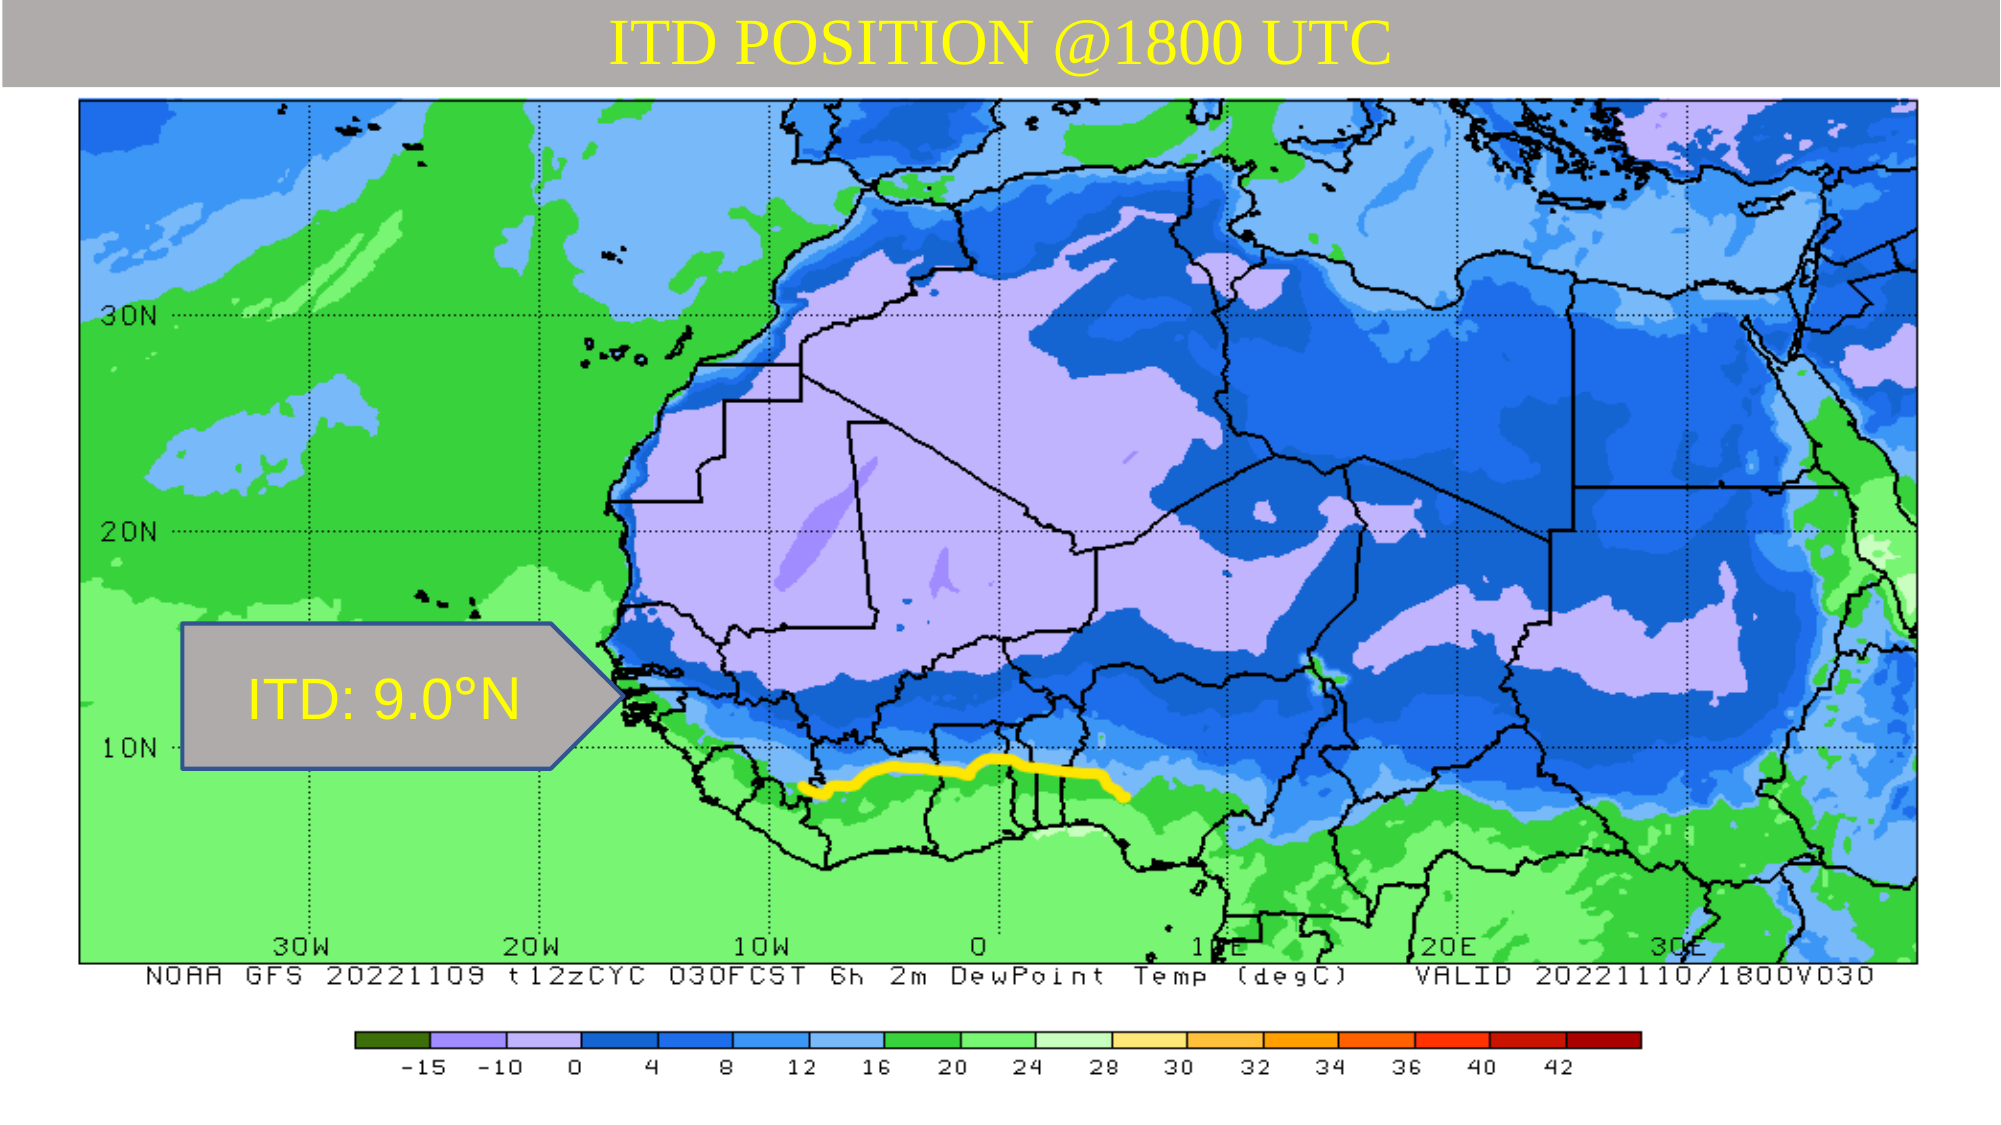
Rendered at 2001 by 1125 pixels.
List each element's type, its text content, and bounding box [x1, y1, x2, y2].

title ITD POSITION @1800 UTC [2, 0, 2000, 88]
picture [76, 95, 2000, 1091]
